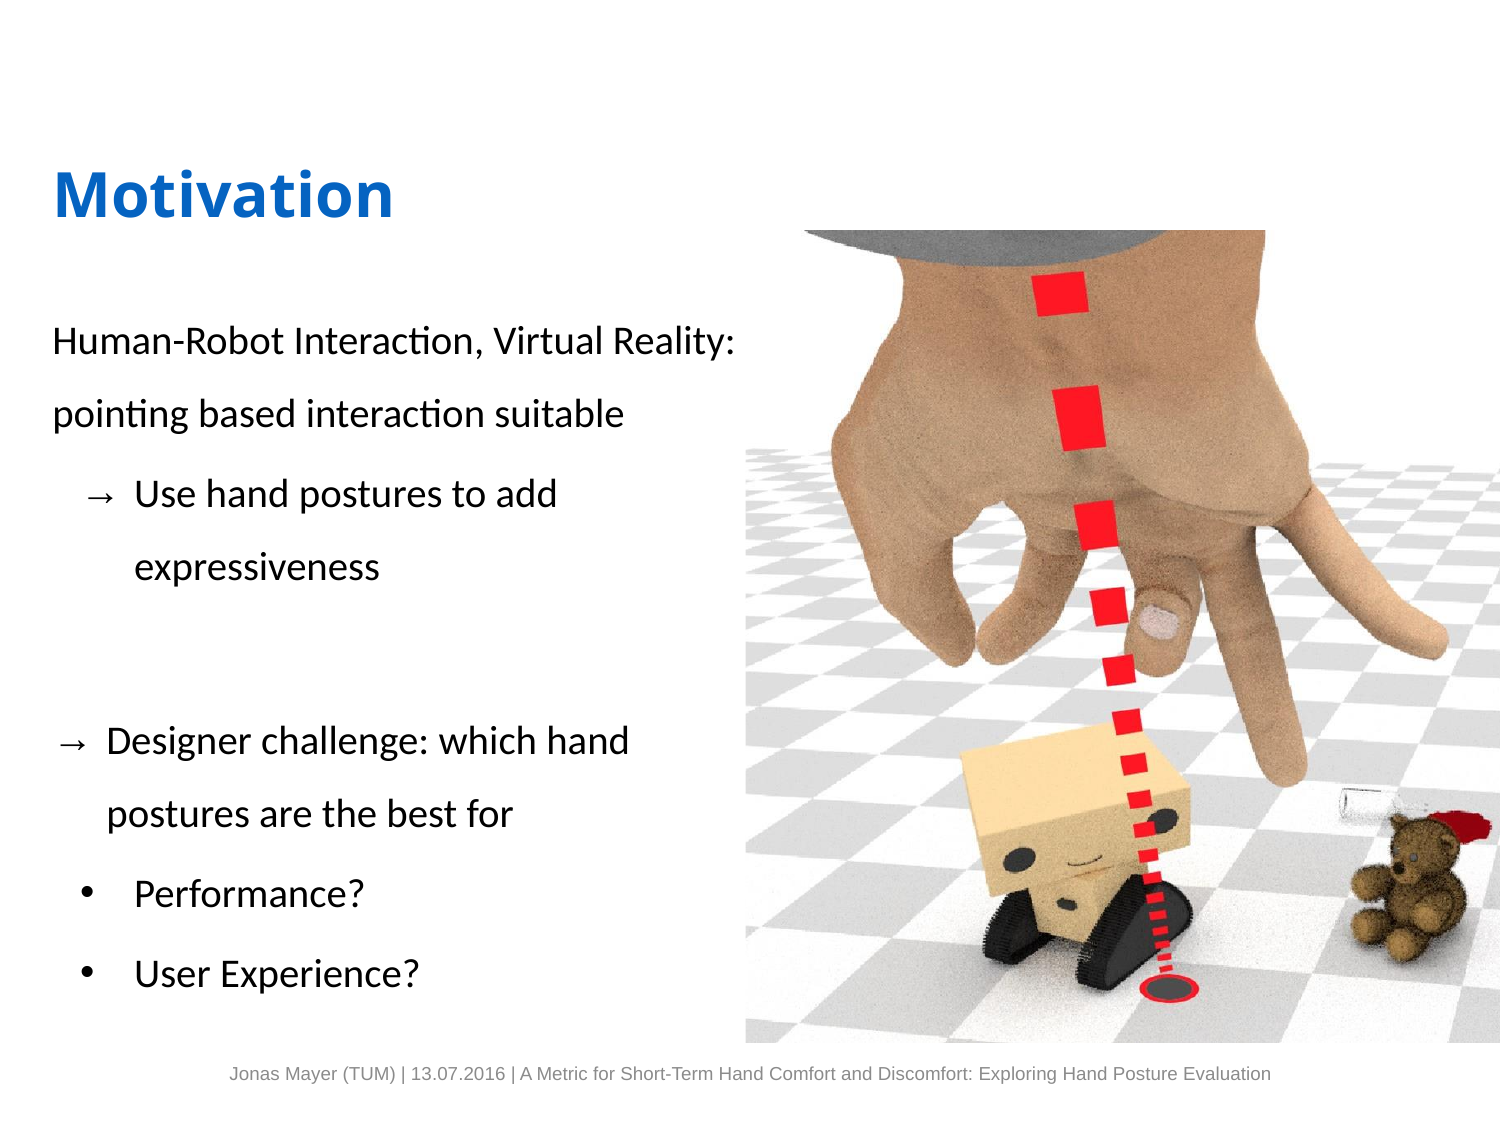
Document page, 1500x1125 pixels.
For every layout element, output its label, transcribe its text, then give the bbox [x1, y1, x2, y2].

title Motivation [52, 162, 1449, 231]
picture [745, 230, 1500, 1043]
footer Jonas Mayer (TUM) | 13.07.2016 | A Metric for Short-Term Hand Comfort and Discomfort: Exploring Hand Posture Evaluation [103, 1042, 1397, 1103]
list Human-Robot Interaction, Virtual Reality: pointing based interaction suitable Use hand postures to add expressiveness Designer challenge: which hand postures are the best for Performance? User Experience? [52, 288, 745, 1061]
